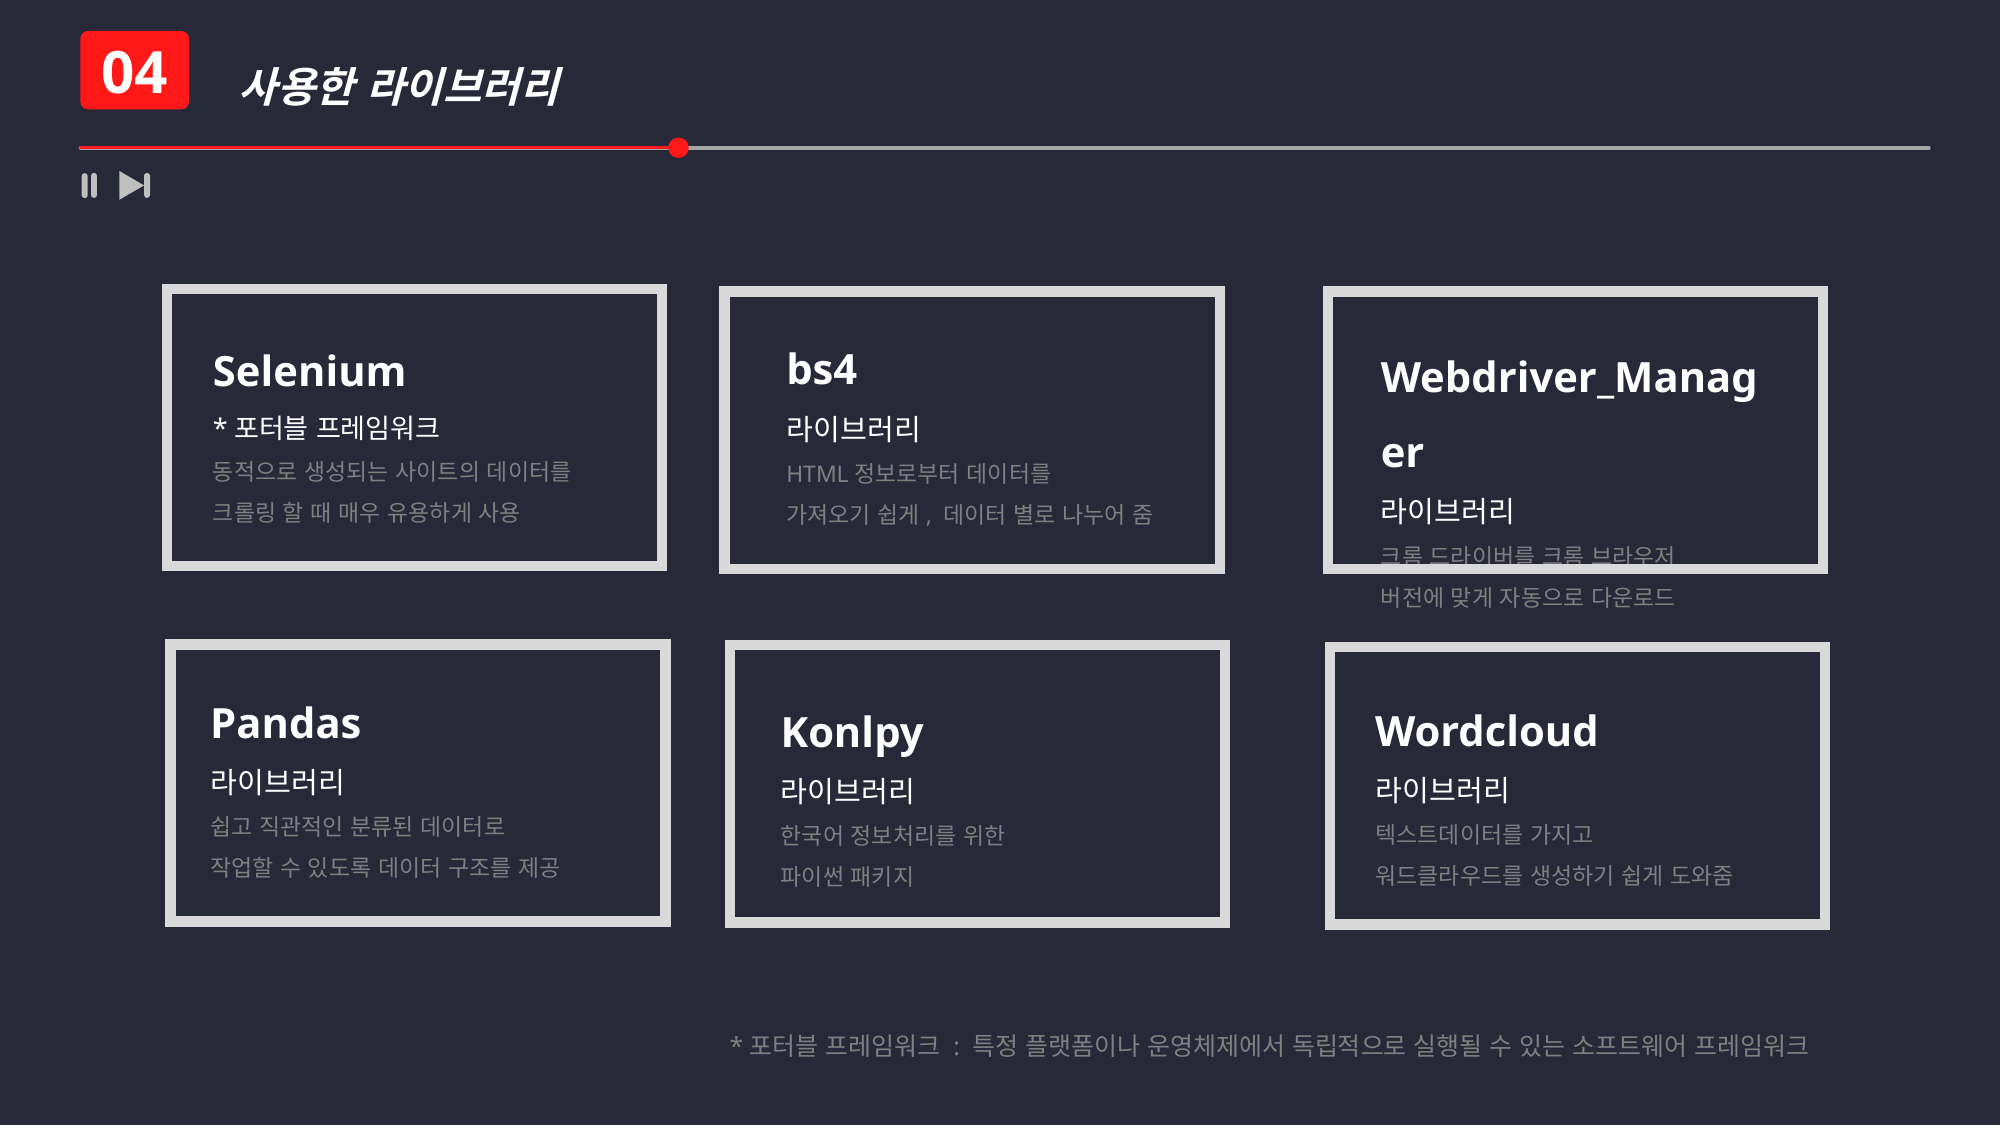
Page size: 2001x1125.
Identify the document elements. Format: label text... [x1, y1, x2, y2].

text_box [167, 288, 663, 567]
text_box [1328, 291, 1824, 569]
text_box [170, 644, 666, 922]
text_box [730, 645, 1226, 923]
text_box 사용한 라이브러리 [224, 27, 1075, 118]
text_box [1329, 647, 1825, 925]
text_box *포터블 프레임워크 : 특정 플랫폼이나 운영체제에서 독립적으로 실행될 수 있는 소프트웨어 프레임워크 [418, 1008, 1826, 1069]
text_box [81, 170, 150, 200]
text_box [724, 291, 1220, 569]
text_box Webdriver_Manager 라이브러리 크롬 드라이버를 크롬 브라우저 버전에 맞게 자동으로 다운로드 [1366, 569, 1798, 619]
text_box 04 [79, 29, 191, 111]
